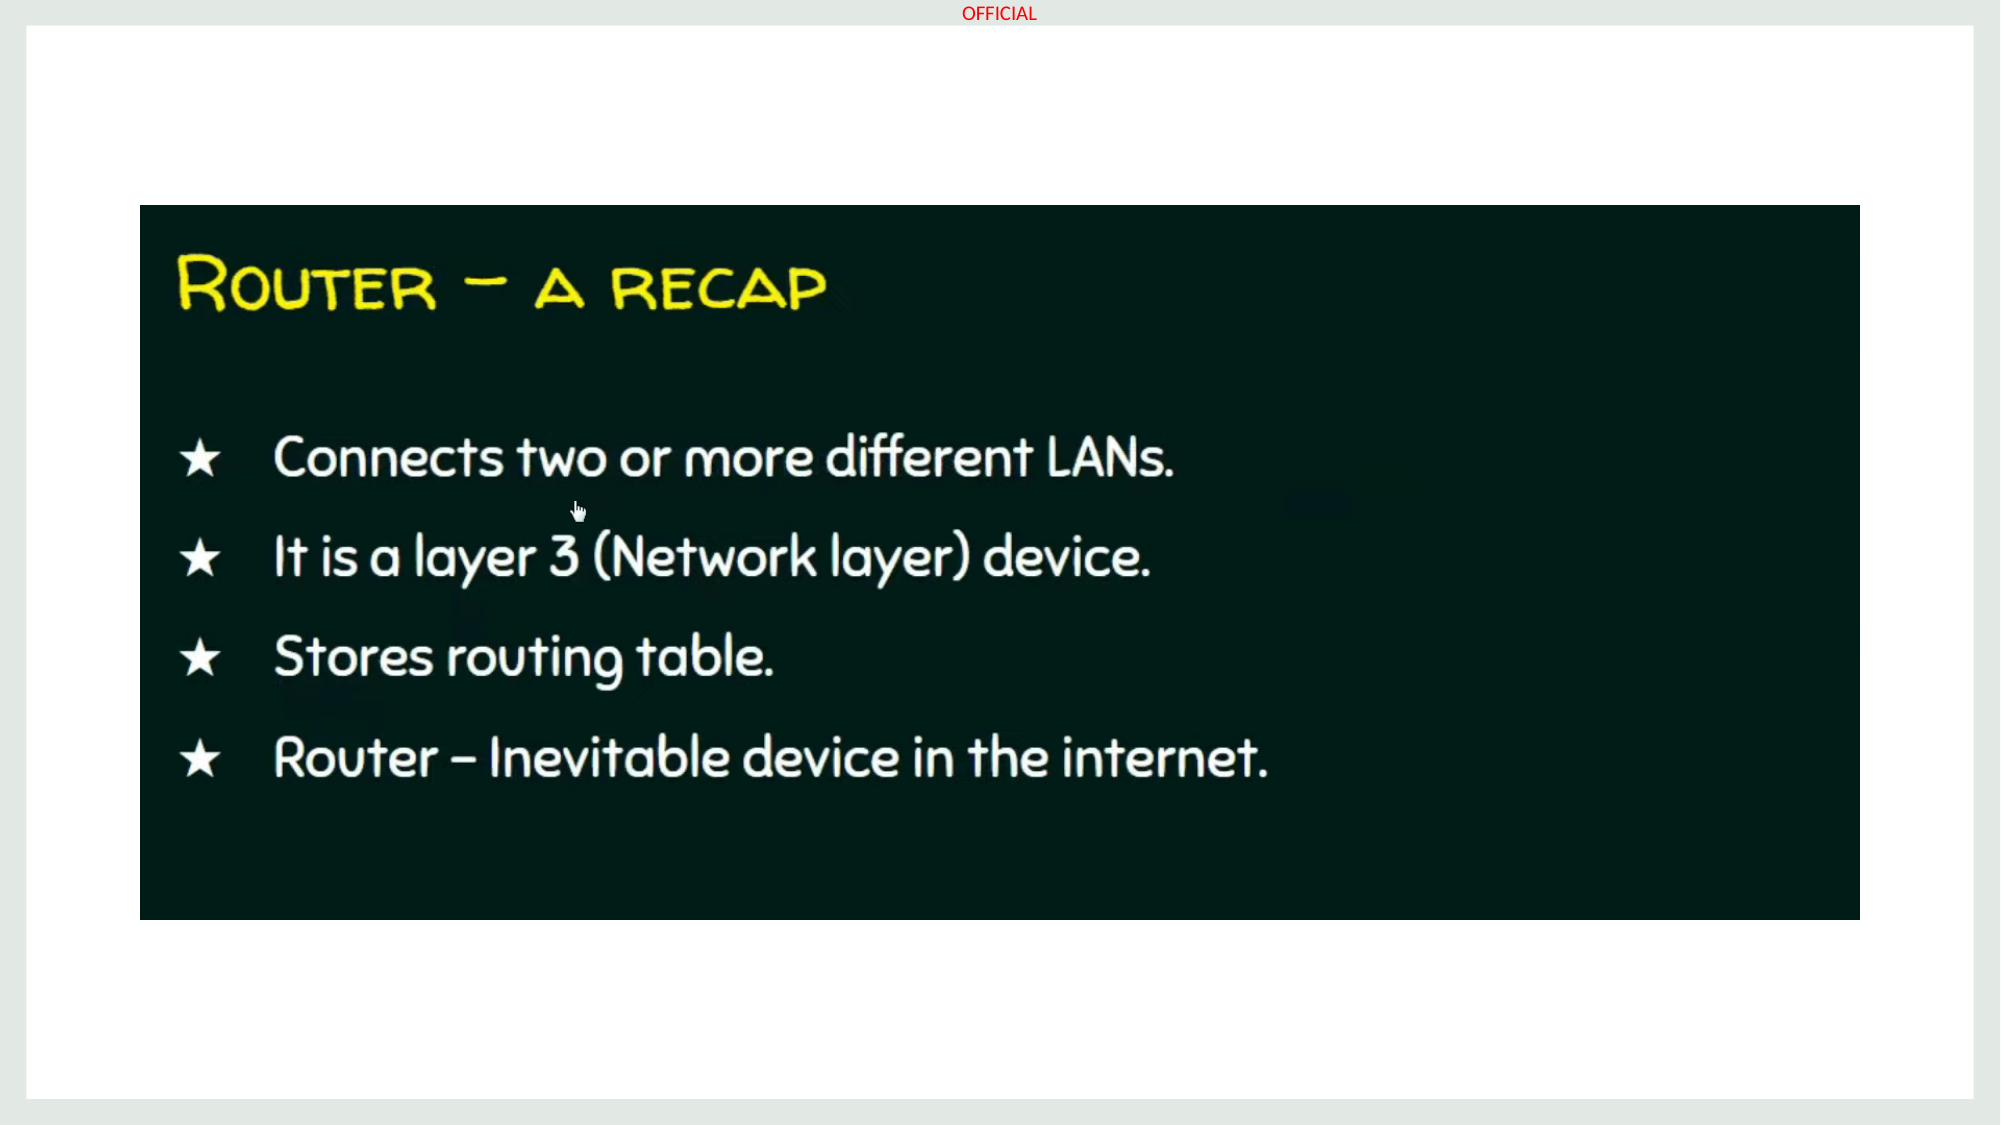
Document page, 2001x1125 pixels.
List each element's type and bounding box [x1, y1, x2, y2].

picture [140, 205, 1860, 920]
